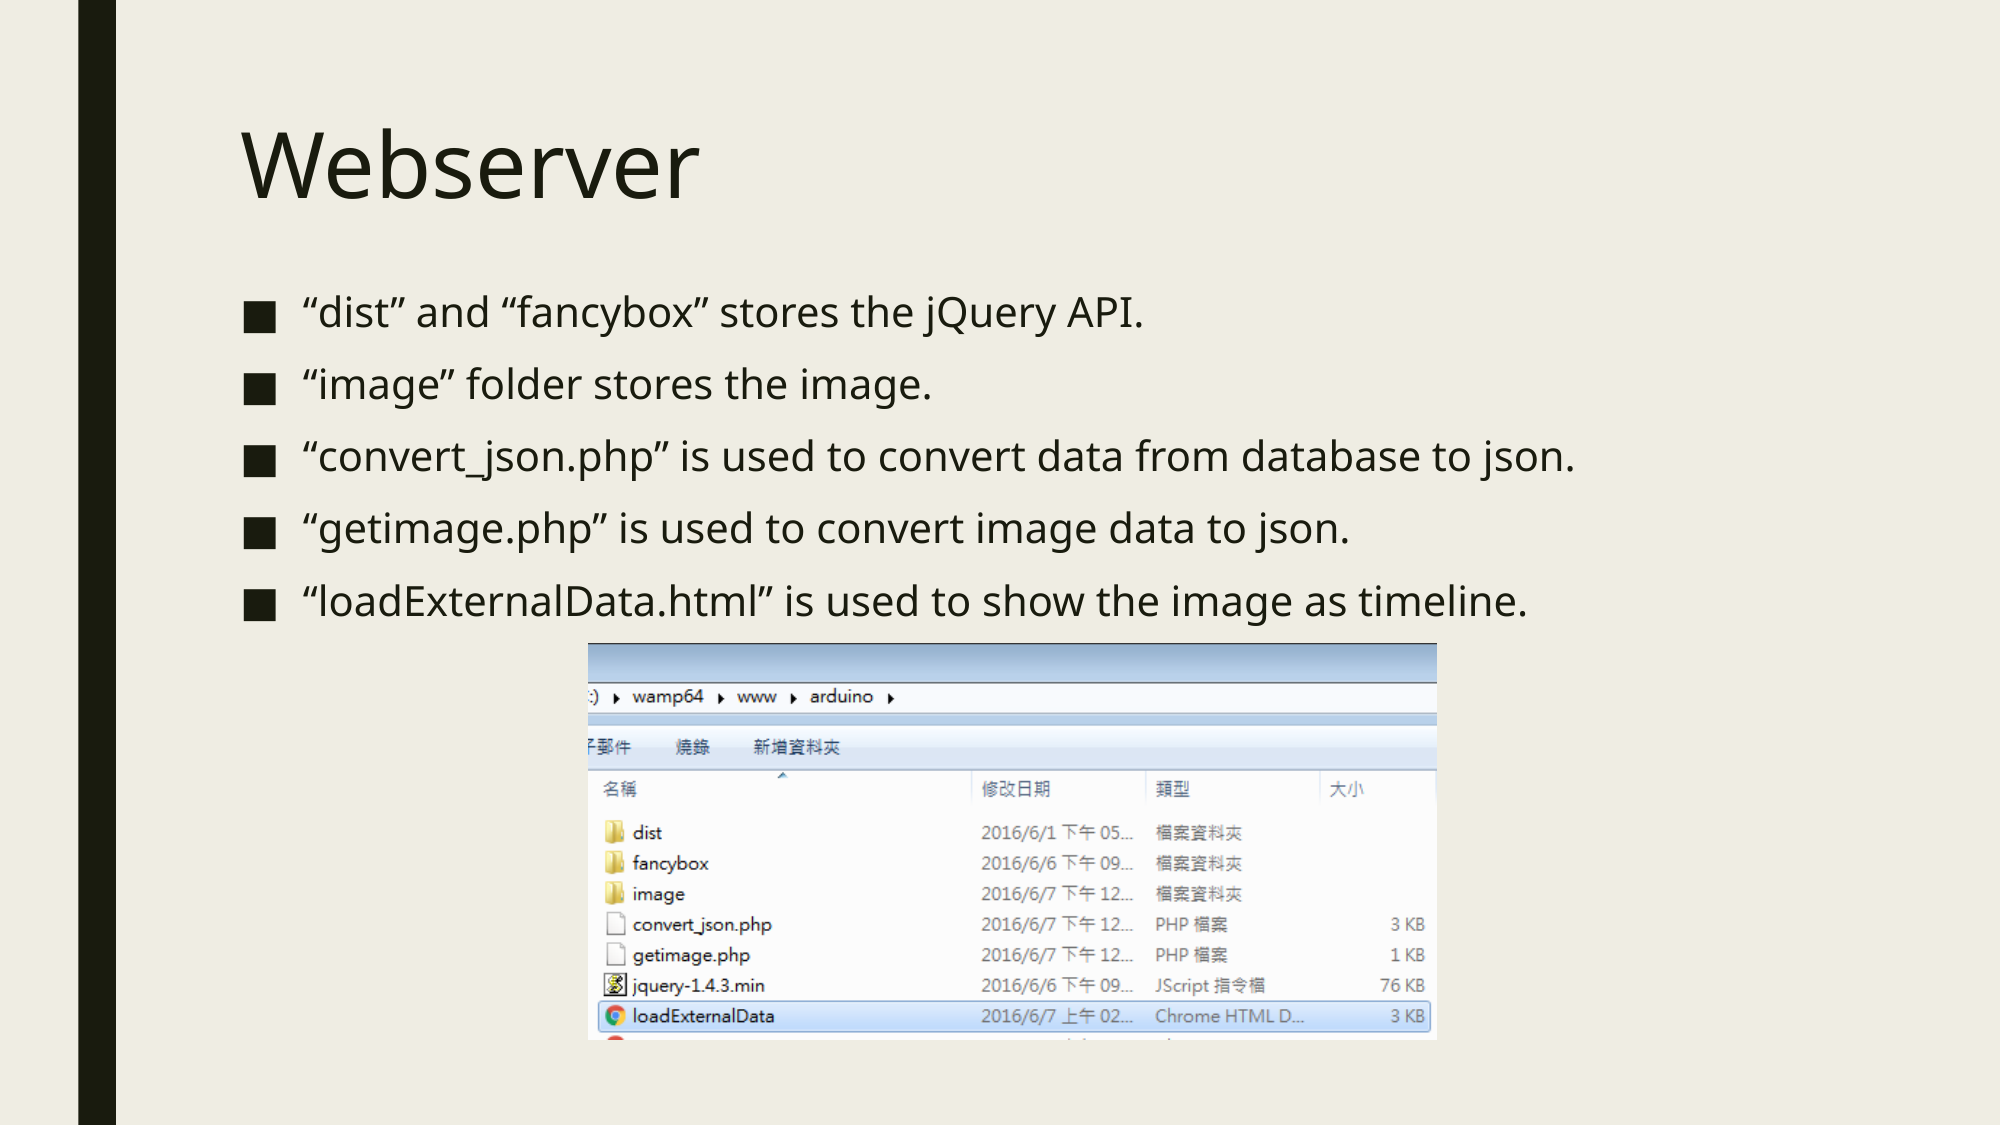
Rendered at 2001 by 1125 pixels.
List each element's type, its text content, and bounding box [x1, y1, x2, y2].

title Webserver [225, 112, 1800, 282]
picture [588, 643, 1437, 1040]
list “dist” and “fancybox” stores the jQuery API. “image” folder stores the image. “convert_json.php” is used to convert data from database to json. “getimage.php” is used to convert image data to json. “loadExternalData.html” is used to show the image as timeline. [225, 282, 1800, 870]
